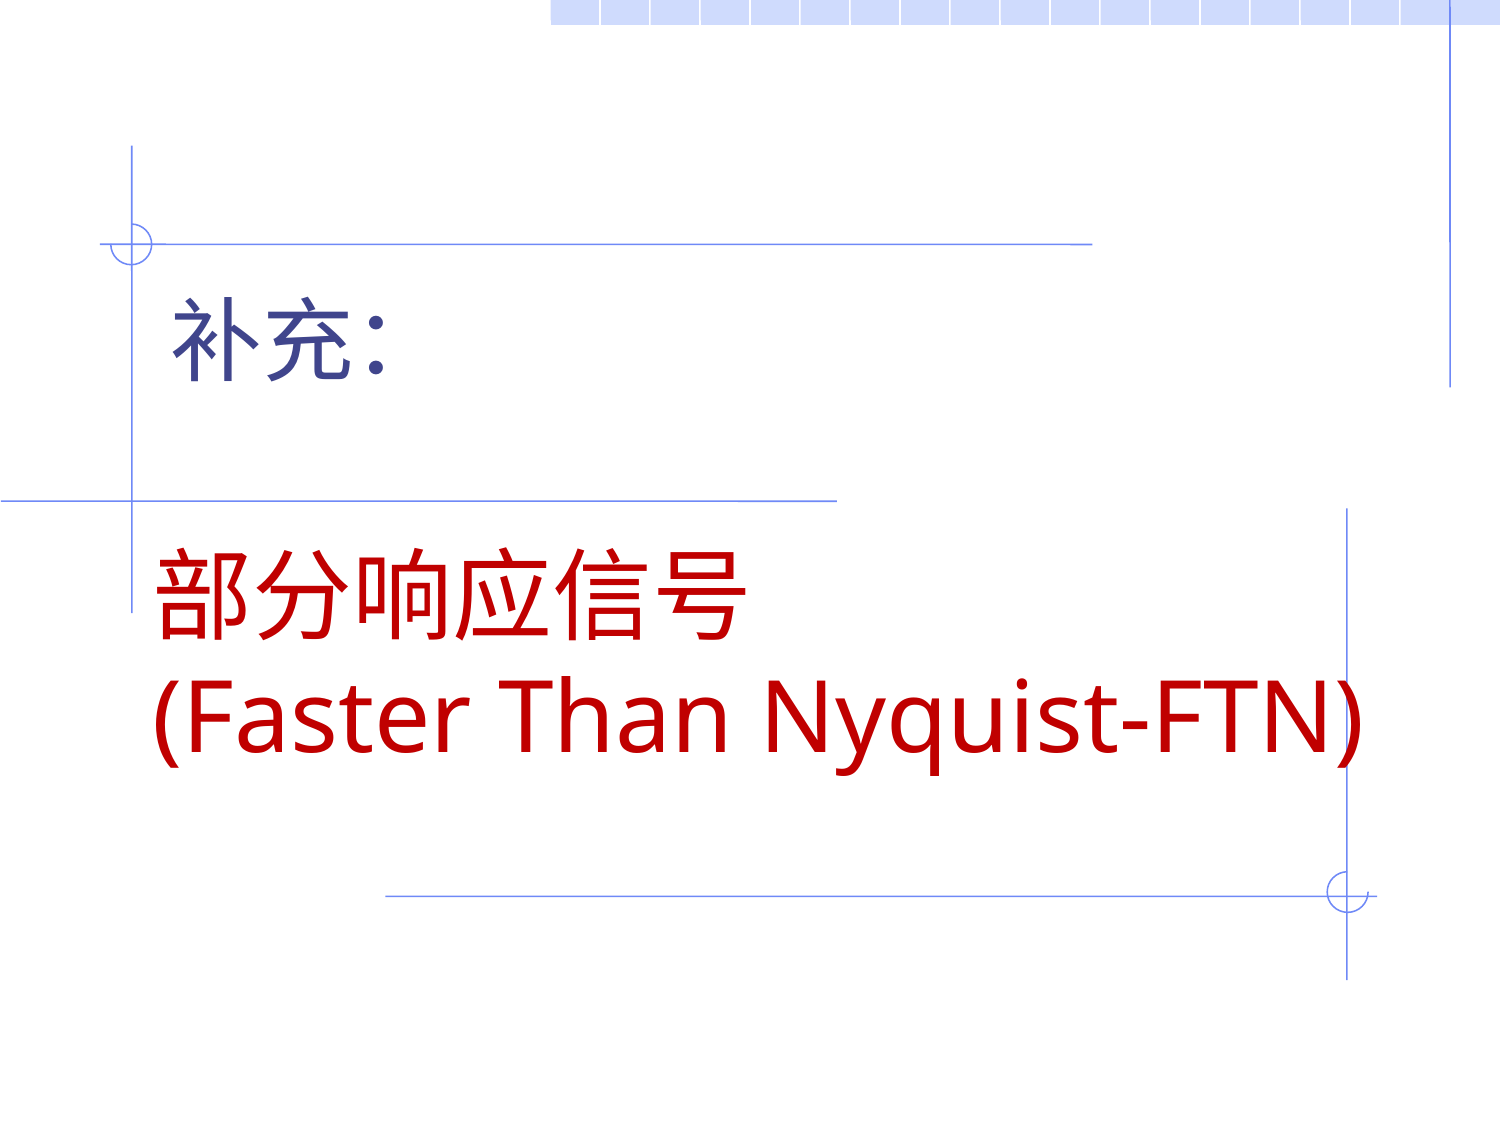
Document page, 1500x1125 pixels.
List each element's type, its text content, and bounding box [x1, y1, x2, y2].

subtitle 补充： [155, 274, 1206, 563]
title 部分响应信号 (Faster Than Nyquist-FTN) [137, 654, 1398, 781]
